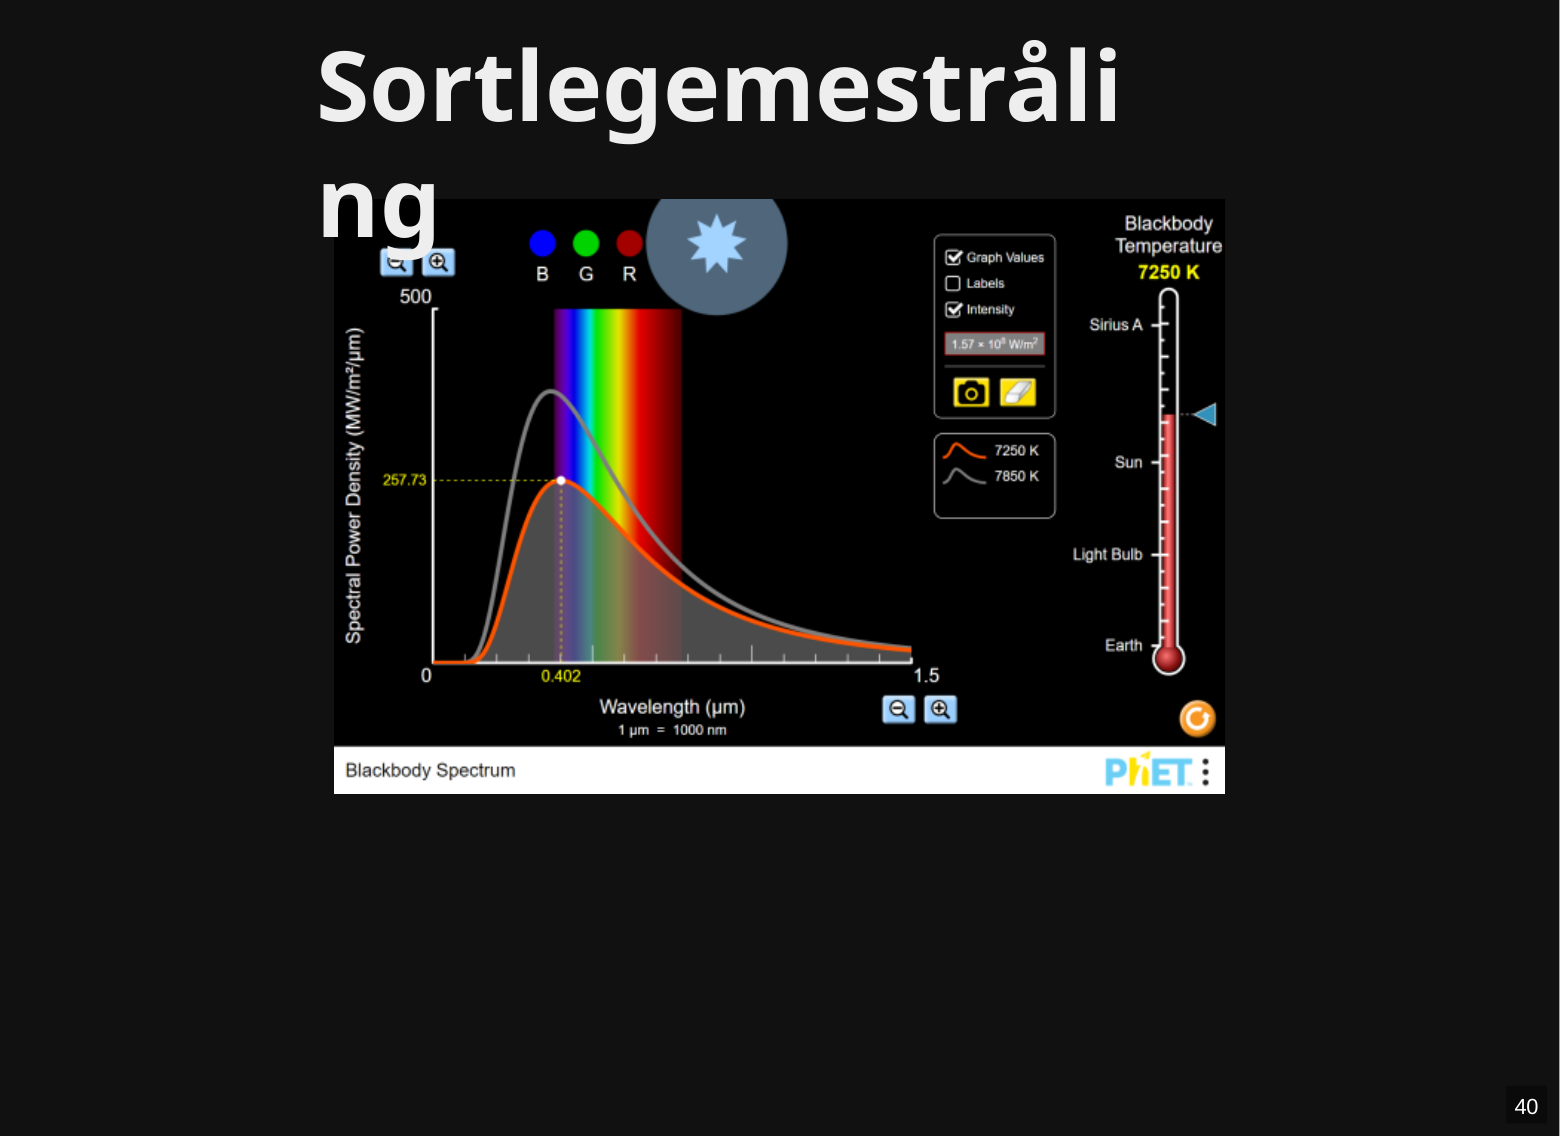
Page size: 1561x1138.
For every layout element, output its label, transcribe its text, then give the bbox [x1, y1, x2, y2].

text_box [1506, 1085, 1547, 1124]
picture [334, 199, 1225, 794]
text_box Sortlegemestråling [316, 24, 1152, 138]
text_box 40 [1514, 1092, 1539, 1117]
text_box [0, 0, 1560, 1136]
